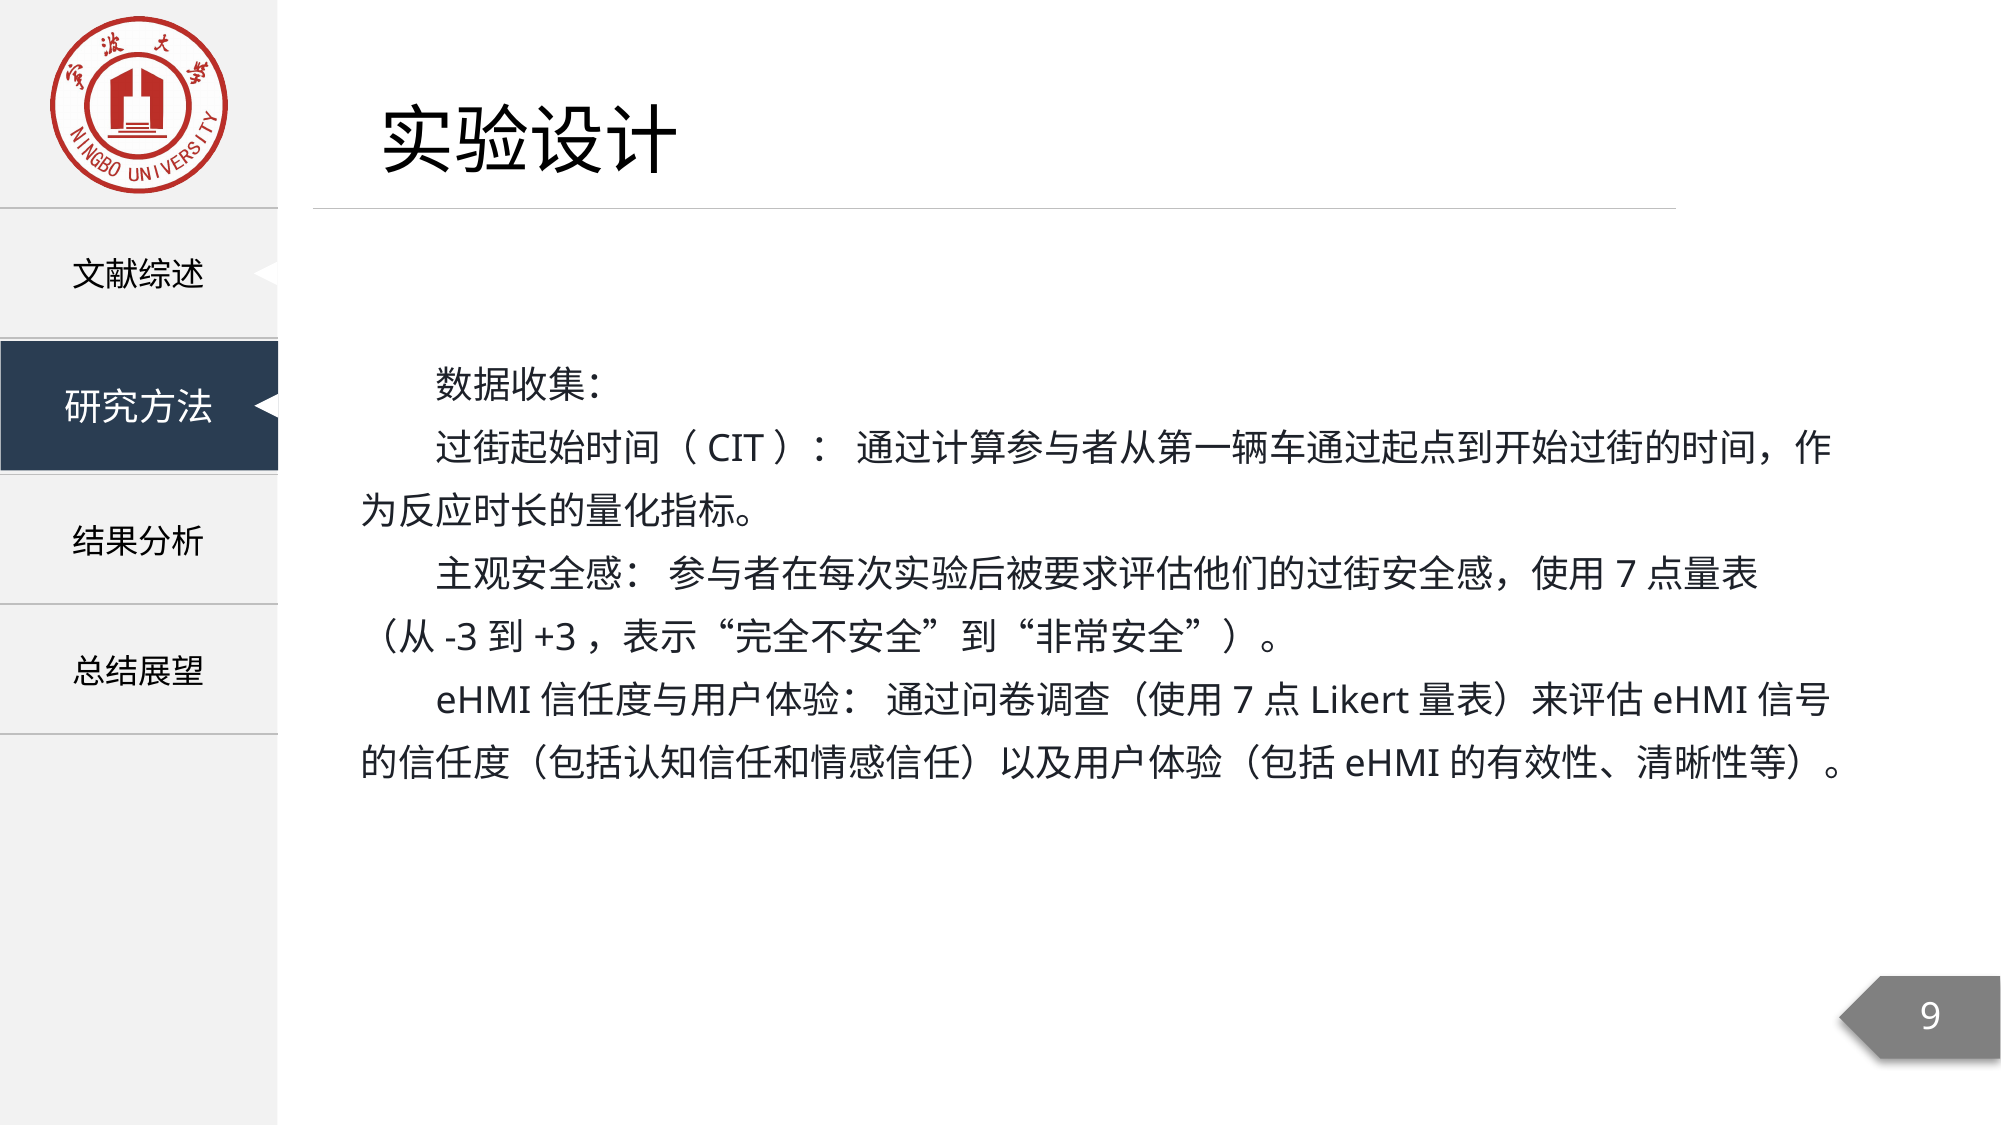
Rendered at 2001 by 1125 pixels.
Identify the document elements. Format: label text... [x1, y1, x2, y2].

text_box 实验设计 [364, 85, 695, 190]
picture [50, 16, 228, 194]
text_box 数据收集： 过街起始时间（CIT）： 通过计算参与者从第一辆车通过起点到开始过街的时间，作为反应时长的量化指标。 主观安全感： 参与者在每次实验后被要求评估他们的过街安全感，使用7点量表（从-3到+3，表示“完全不安全”到“非常安全”）。 eHMI信任度与用户体验： 通过问卷调查（使用7点Likert量表）来评估eHMI信号的信任度（包括认知信任和情感信任）以及用户体验（包括eHMI的有效性、清晰性等）。 [345, 335, 1858, 792]
